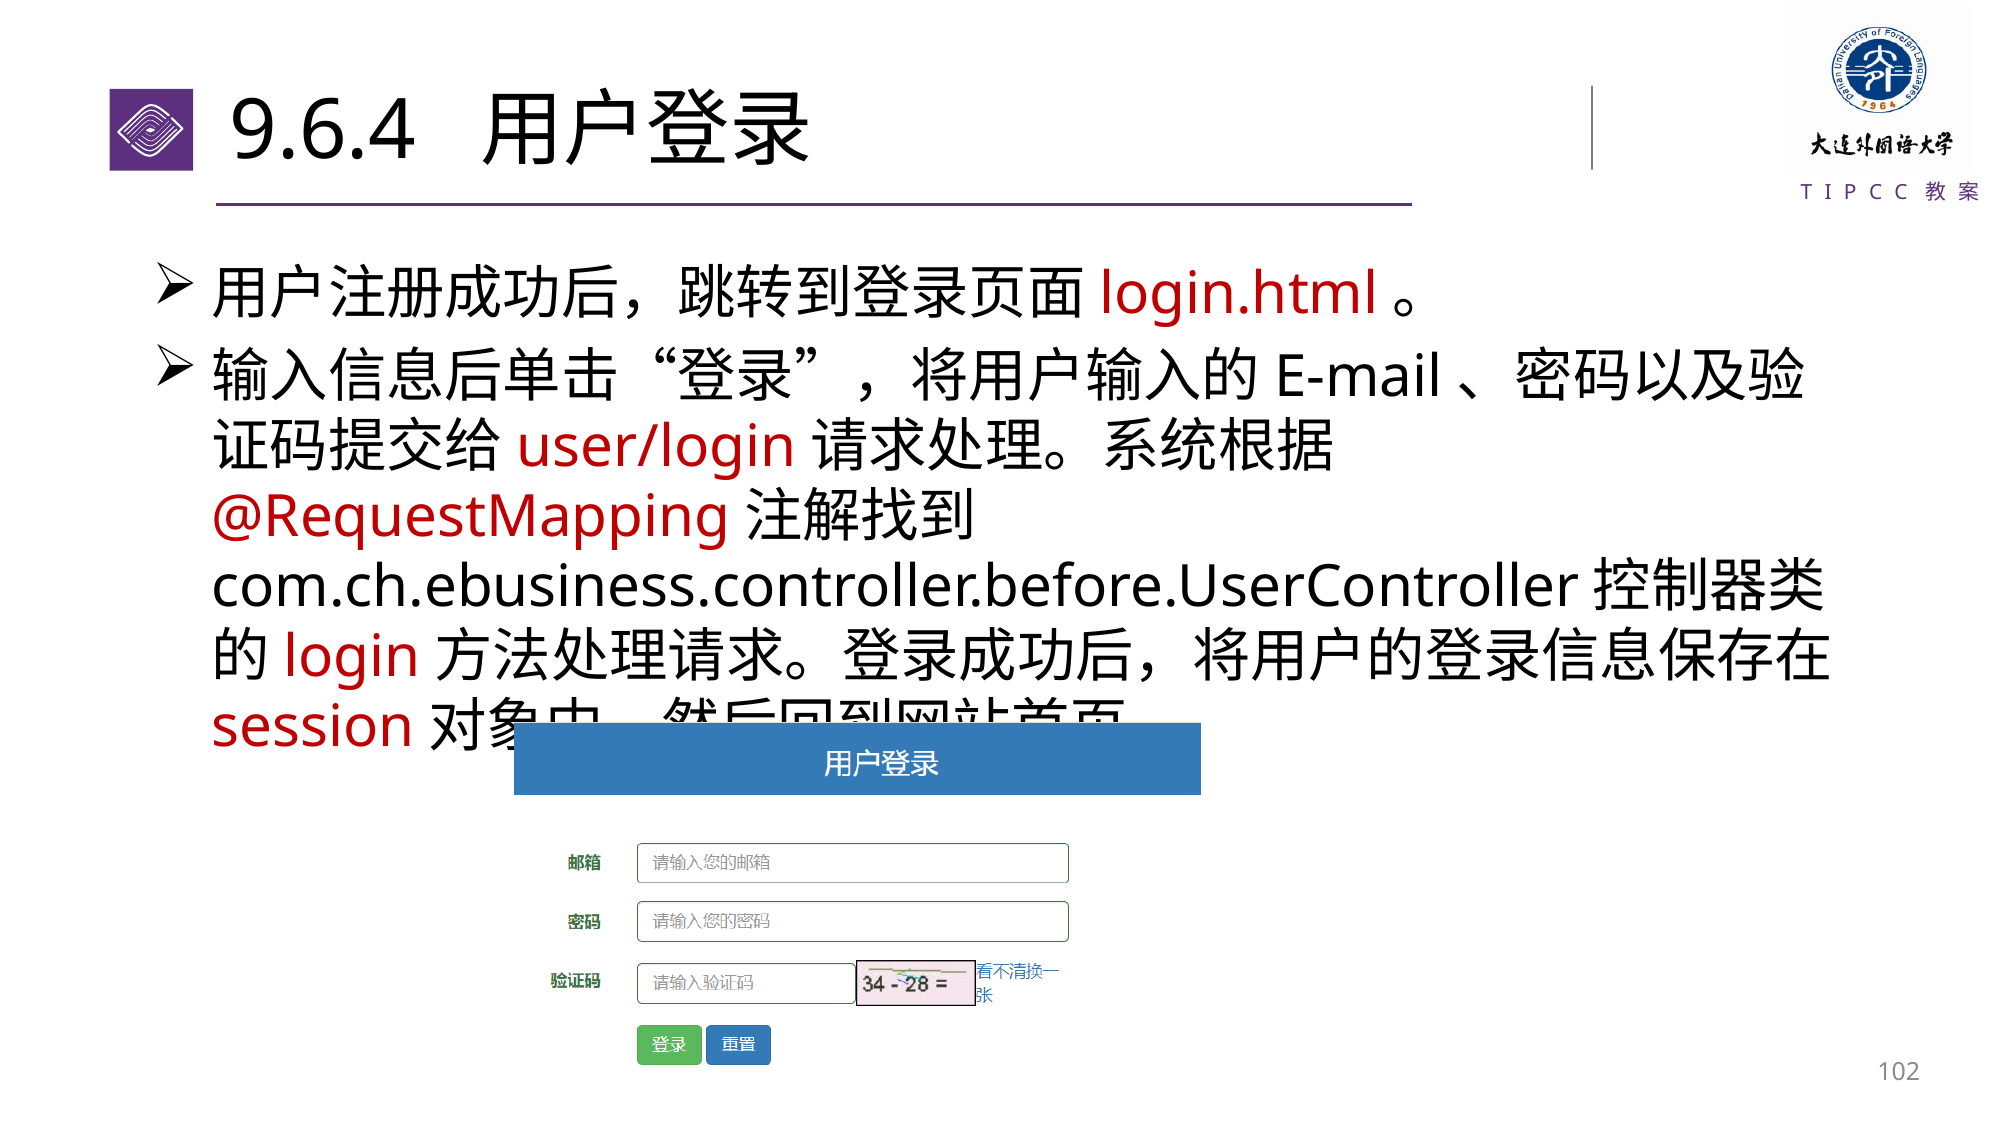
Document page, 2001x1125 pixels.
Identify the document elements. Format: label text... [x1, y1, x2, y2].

title 9.6.4 用户登录 [214, 59, 1564, 205]
slide_number 101 [1485, 1042, 1936, 1103]
picture [1782, 2, 1971, 172]
picture [514, 722, 1201, 1066]
list 用户注册成功后，跳转到登录页面login.html。 输入信息后单击“登录”，将用户输入的E-mail、密码以及验证码提交给user/login请求处理。系统根据@RequestMapping注解找到com.ch.ebusiness.controller.before.UserController控制器类的login方法处理请求。登录成功后，将用户的登录信息保存在session对象中，然后回到网站首页。 [137, 247, 1863, 1001]
